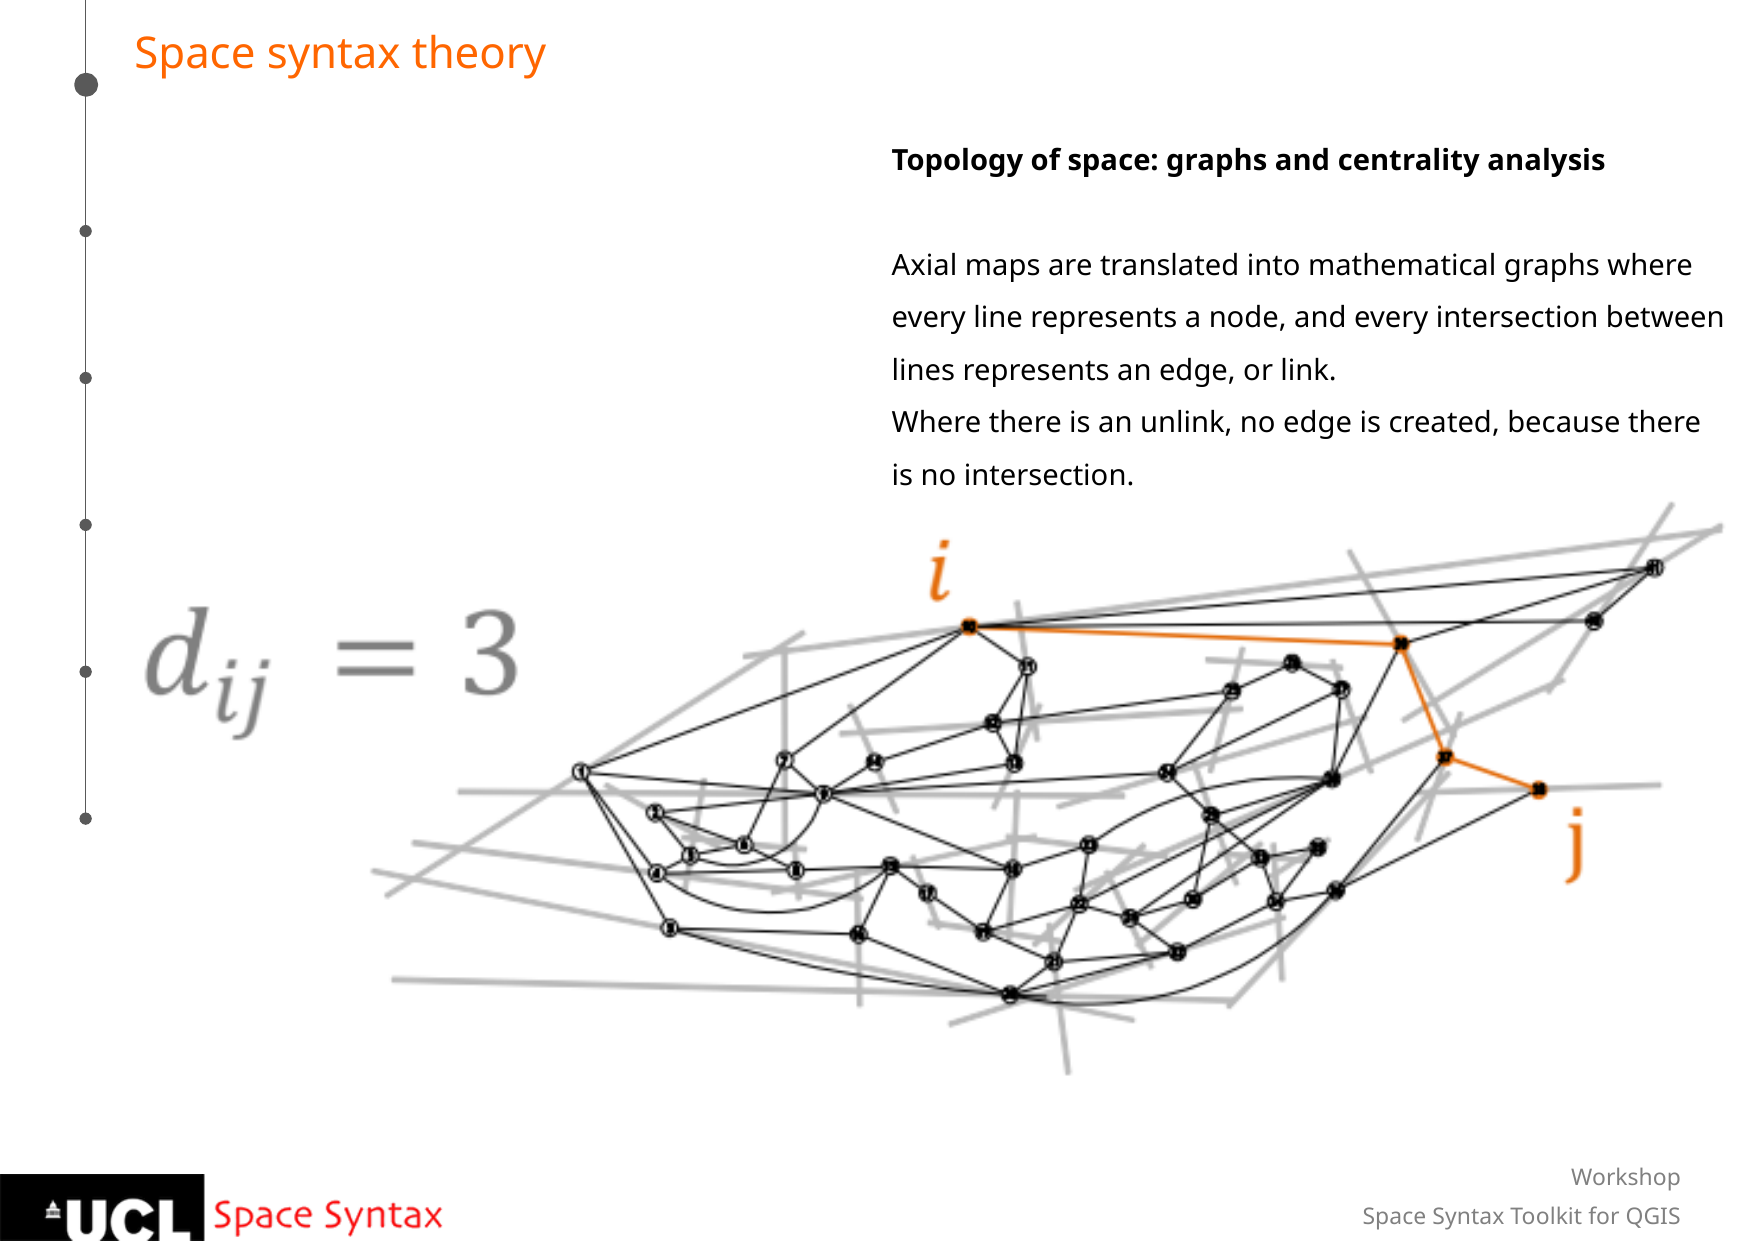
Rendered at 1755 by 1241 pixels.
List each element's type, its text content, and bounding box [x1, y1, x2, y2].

picture [0, 1174, 528, 1241]
text_box [77, 75, 96, 94]
text_box Space syntax theory [119, 17, 1175, 85]
picture [127, 499, 1744, 1078]
text_box Topology of space: graphs and centrality analysis Axial maps are translated into mathematical graphs where every line represents a node, and every intersection between lines represents an edge, or link. Where there is an unlink, no edge is created, because there is no intersection. [876, 116, 1744, 499]
